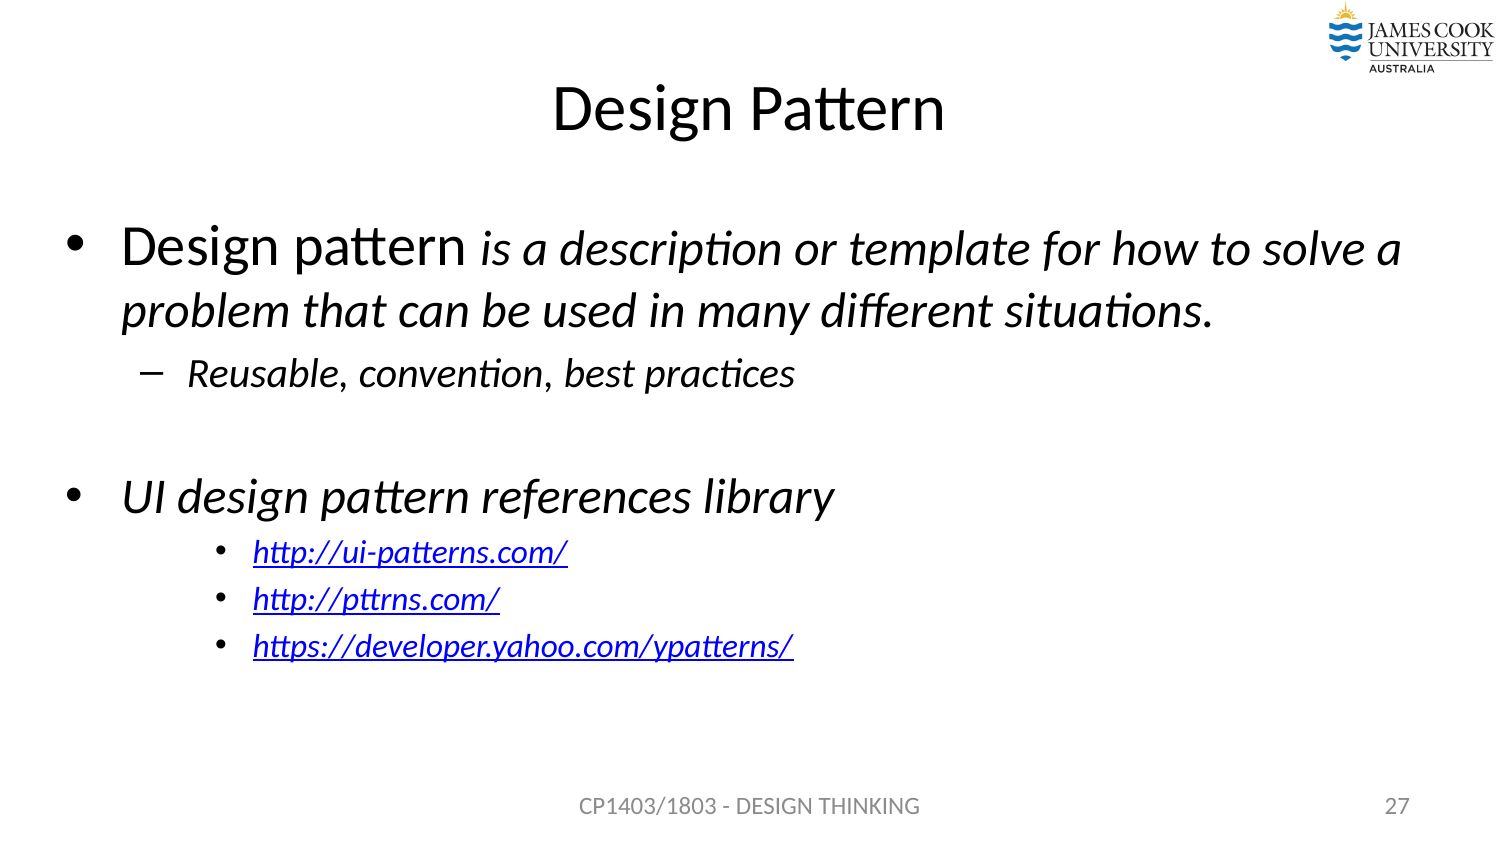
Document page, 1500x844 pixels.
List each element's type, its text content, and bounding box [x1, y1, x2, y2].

footer CP1403/1803 - DESIGN THINKING [512, 782, 988, 827]
slide_number 27 [1074, 782, 1425, 827]
picture [1324, 0, 1496, 78]
text_box Design pattern is a description or template for how to solve a problem that can be used in many different situations. Reusable, convention, best practices UI design pattern references library http://ui-patterns.com/ http://pttrns.com/ https://developer.yahoo.com/ypatterns/ [50, 199, 1425, 757]
title Design Pattern [75, 33, 1425, 175]
